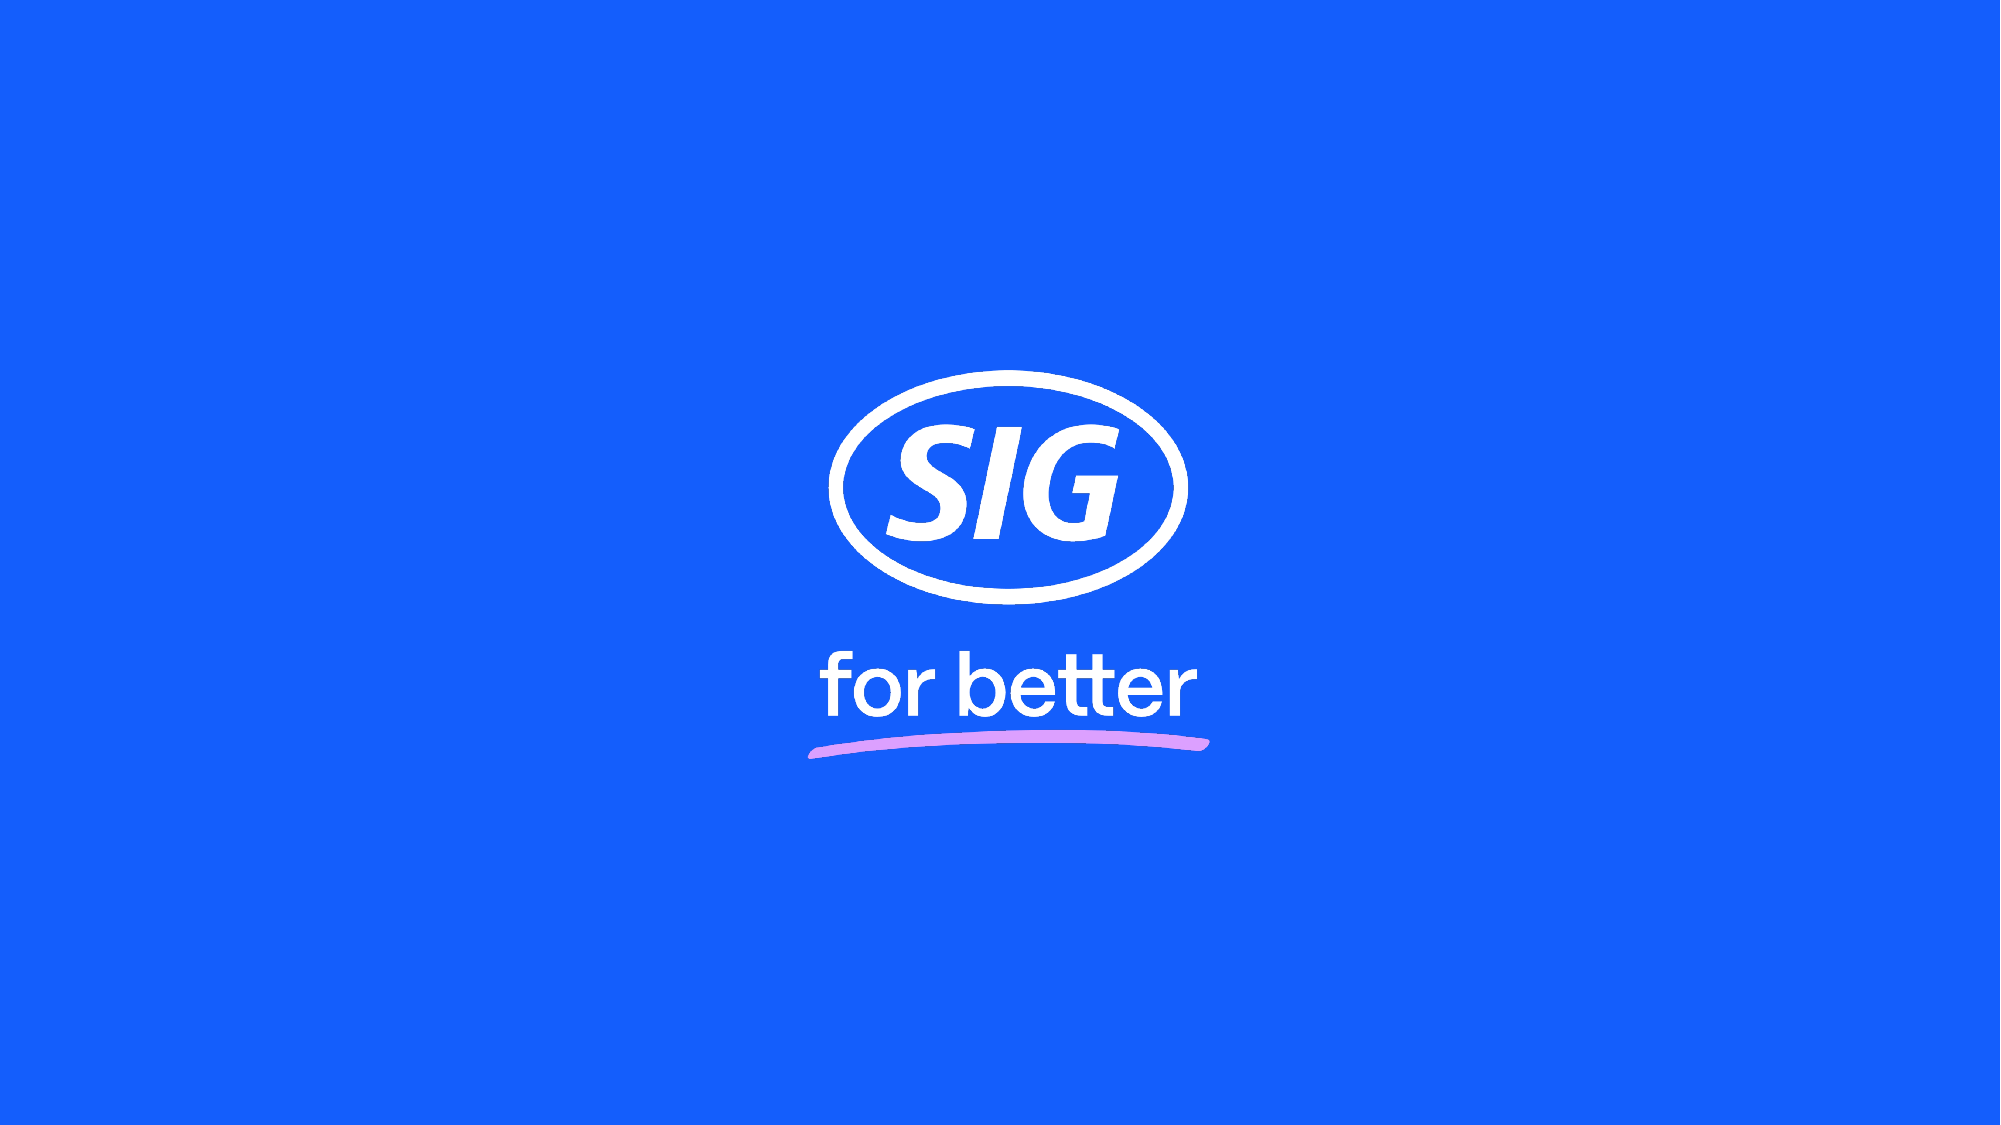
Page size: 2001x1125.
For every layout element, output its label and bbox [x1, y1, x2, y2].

picture [807, 370, 1210, 759]
